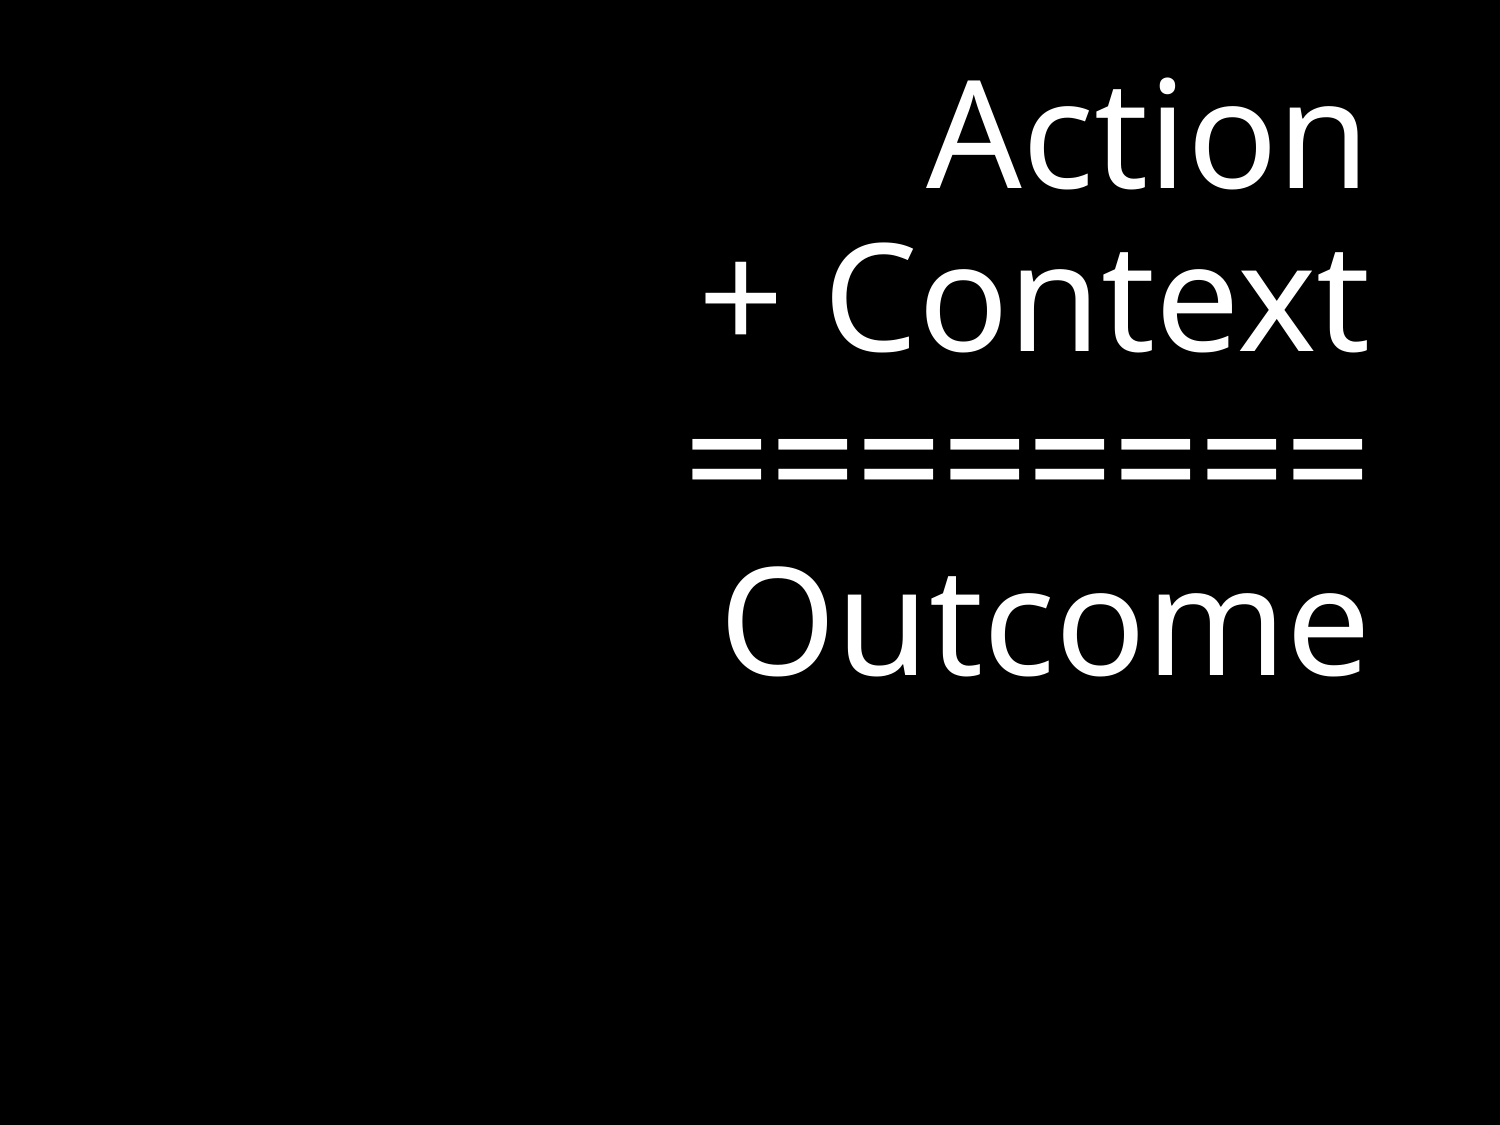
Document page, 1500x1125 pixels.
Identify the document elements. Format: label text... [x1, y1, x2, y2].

title Action + Context ======== Outcome [112, 51, 1386, 1052]
